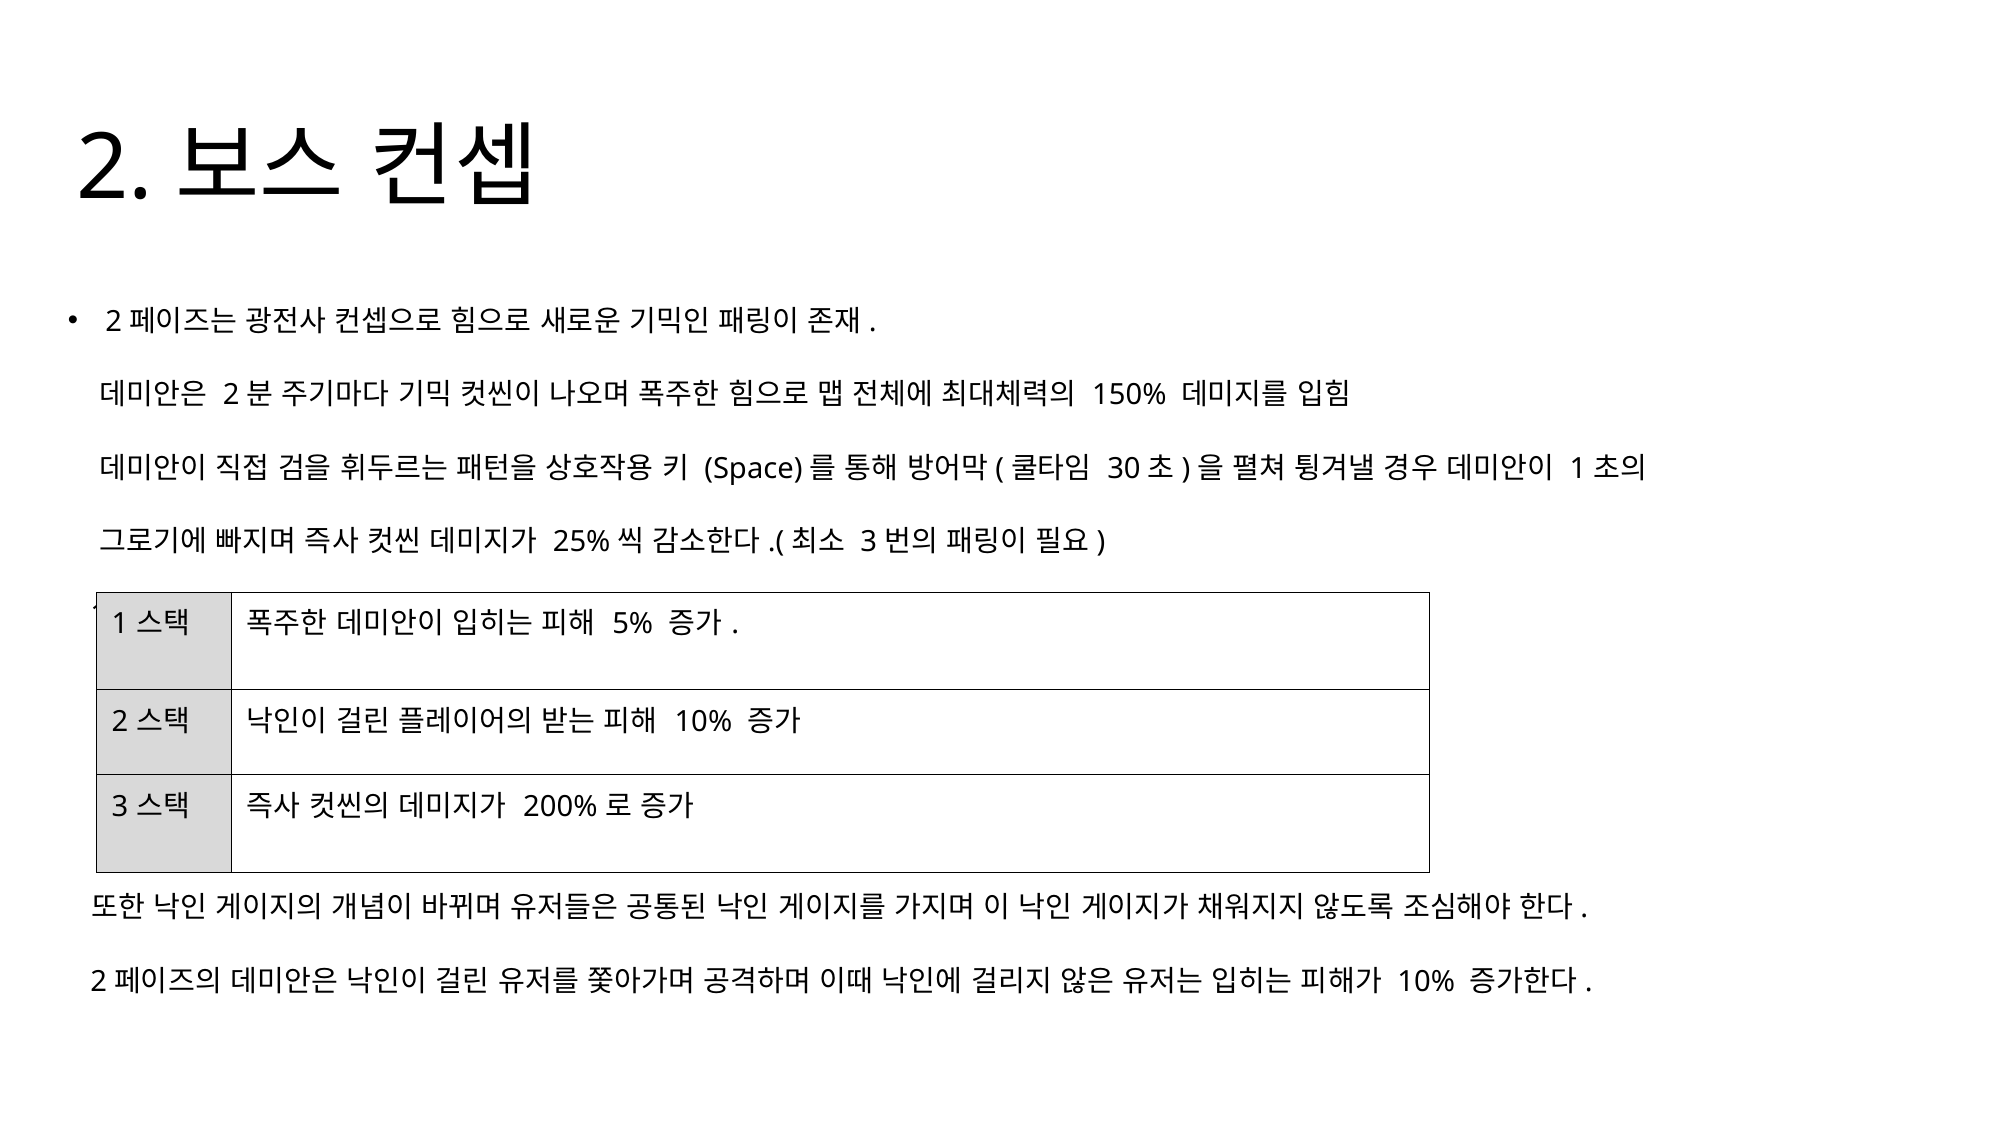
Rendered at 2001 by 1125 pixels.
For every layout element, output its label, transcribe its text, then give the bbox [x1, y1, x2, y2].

list 2페이즈는 광전사 컨셉으로 힘으로 새로운 기믹인 패링이 존재. 데미안은 2분 주기마다 기믹 컷씬이 나오며 폭주한 힘으로 맵 전체에 최대체력의 150% 데미지를 입힘 데미안이 직접 검을 휘두르는 패턴을 상호작용 키 (Space)를 통해 방어막(쿨타임 30초)을 펼쳐 튕겨낼 경우 데미안이 1초의 그로기에 빠지며 즉사 컷씬 데미지가 25%씩 감소한다.(최소 3번의 패링이 필요) 1페이즈에 회수된 낙인의 스택에 따라 2페이즈로 넘어올 때 다음과 같은 버프가 데미안에게 부여된다. 또한 낙인 게이지의 개념이 바뀌며 유저들은 공통된 낙인 게이지를 가지며 이 낙인 게이지가 채워지지 않도록 조심해야 한다. 2페이즈의 데미안은 낙인이 걸린 유저를 쫓아가며 공격하며 이때 낙인에 걸리지 않은 유저는 입히는 피해가 10% 증가한다. [52, 277, 1863, 1043]
table_header 폭주한 데미안이 입히는 피해 5% 증가. [232, 593, 1429, 689]
table_cell 즉사 컷씬의 데미지가 200%로 증가 [232, 775, 1429, 872]
table_cell 2스택 [97, 690, 231, 774]
table_cell 3스택 [97, 775, 231, 872]
table_cell 낙인이 걸린 플레이어의 받는 피해 10% 증가 [232, 690, 1429, 774]
table_header 1스택 [97, 593, 231, 689]
title 2.보스 컨셉 [61, 59, 1787, 277]
